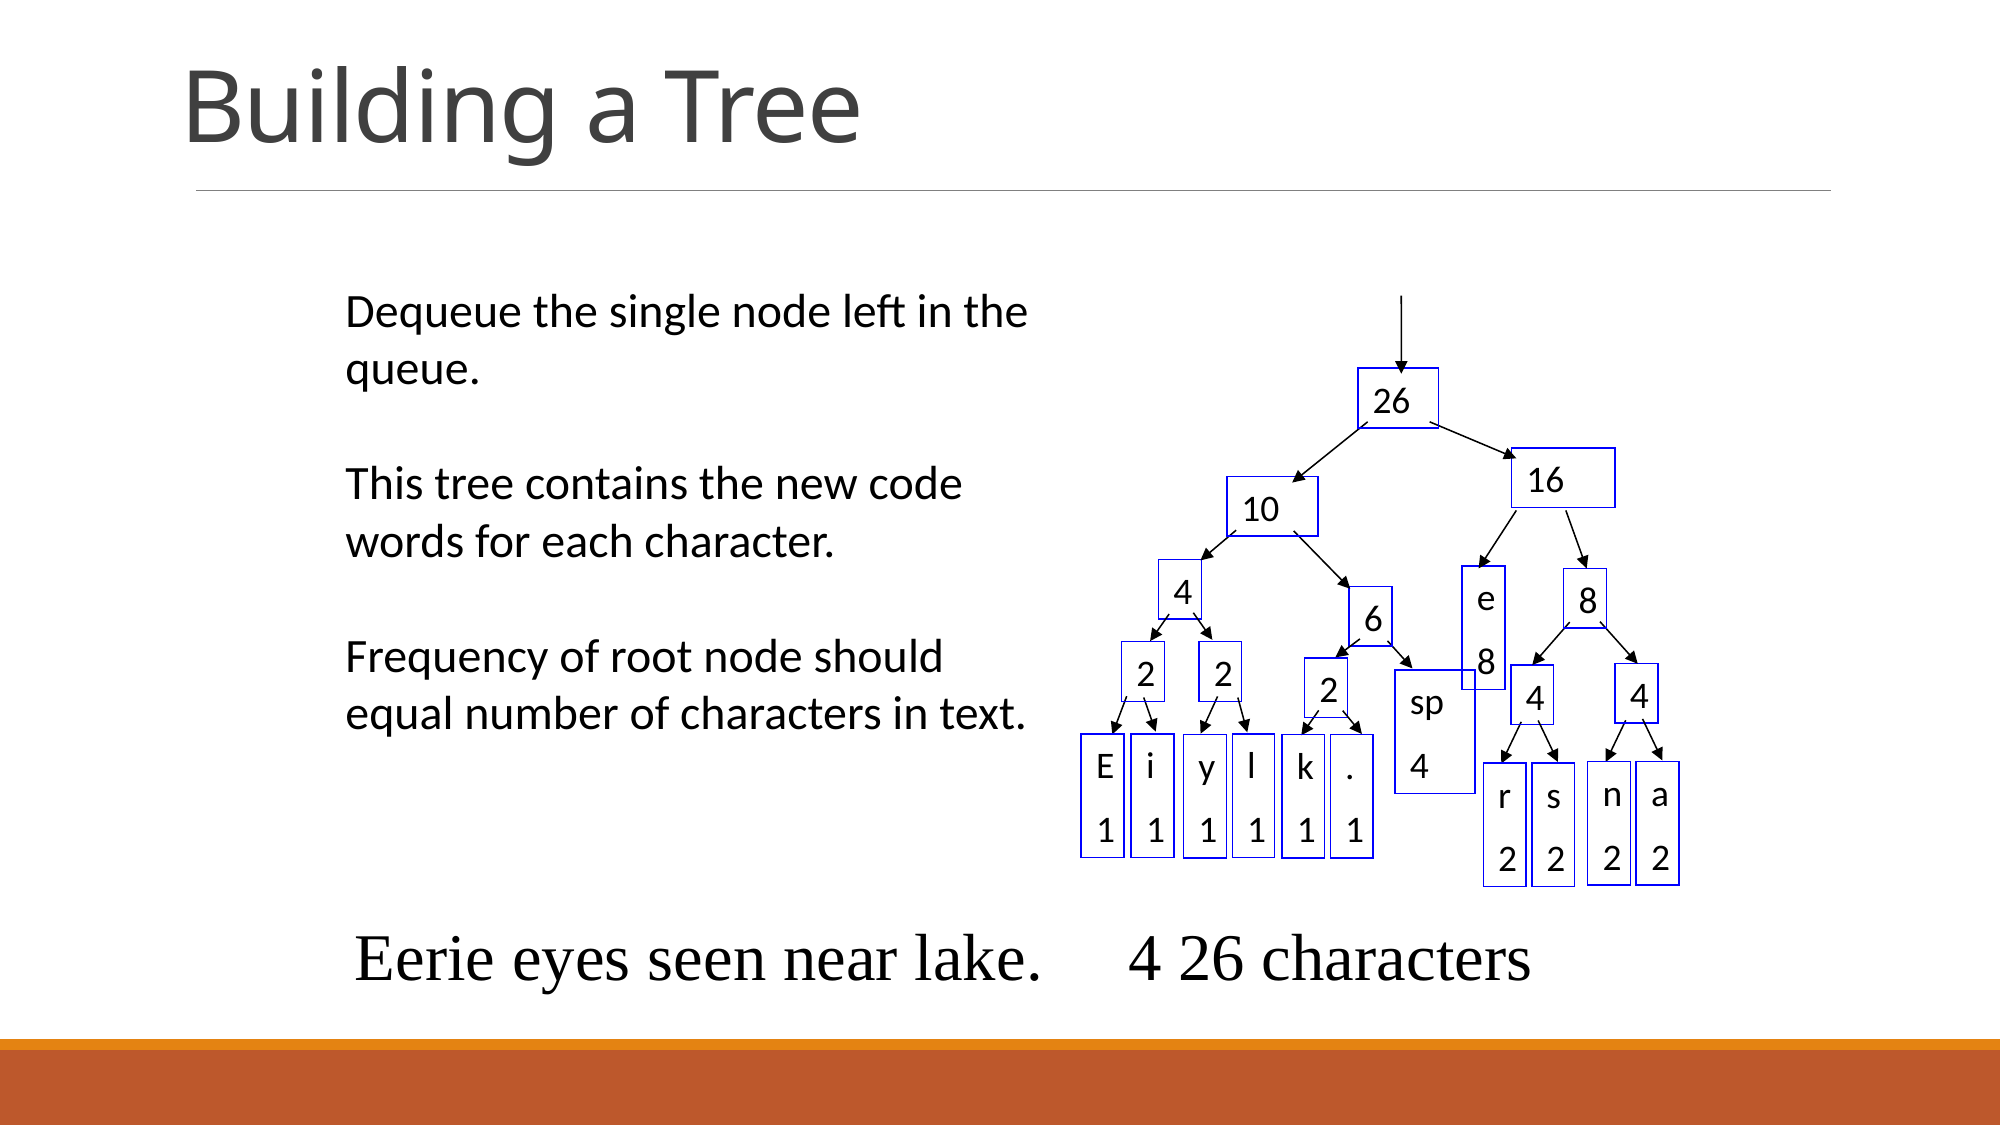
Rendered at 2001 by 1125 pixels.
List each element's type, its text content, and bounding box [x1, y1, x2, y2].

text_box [1080, 295, 1680, 858]
title Building a Tree [165, 8, 1815, 171]
text_box Eerie eyes seen near lake.  26 characters [340, 905, 1549, 1001]
text_box Dequeue the single node left in the queue. This tree contains the new code words for each character. Frequency of root node should equal number of characters in text. [330, 272, 1078, 837]
